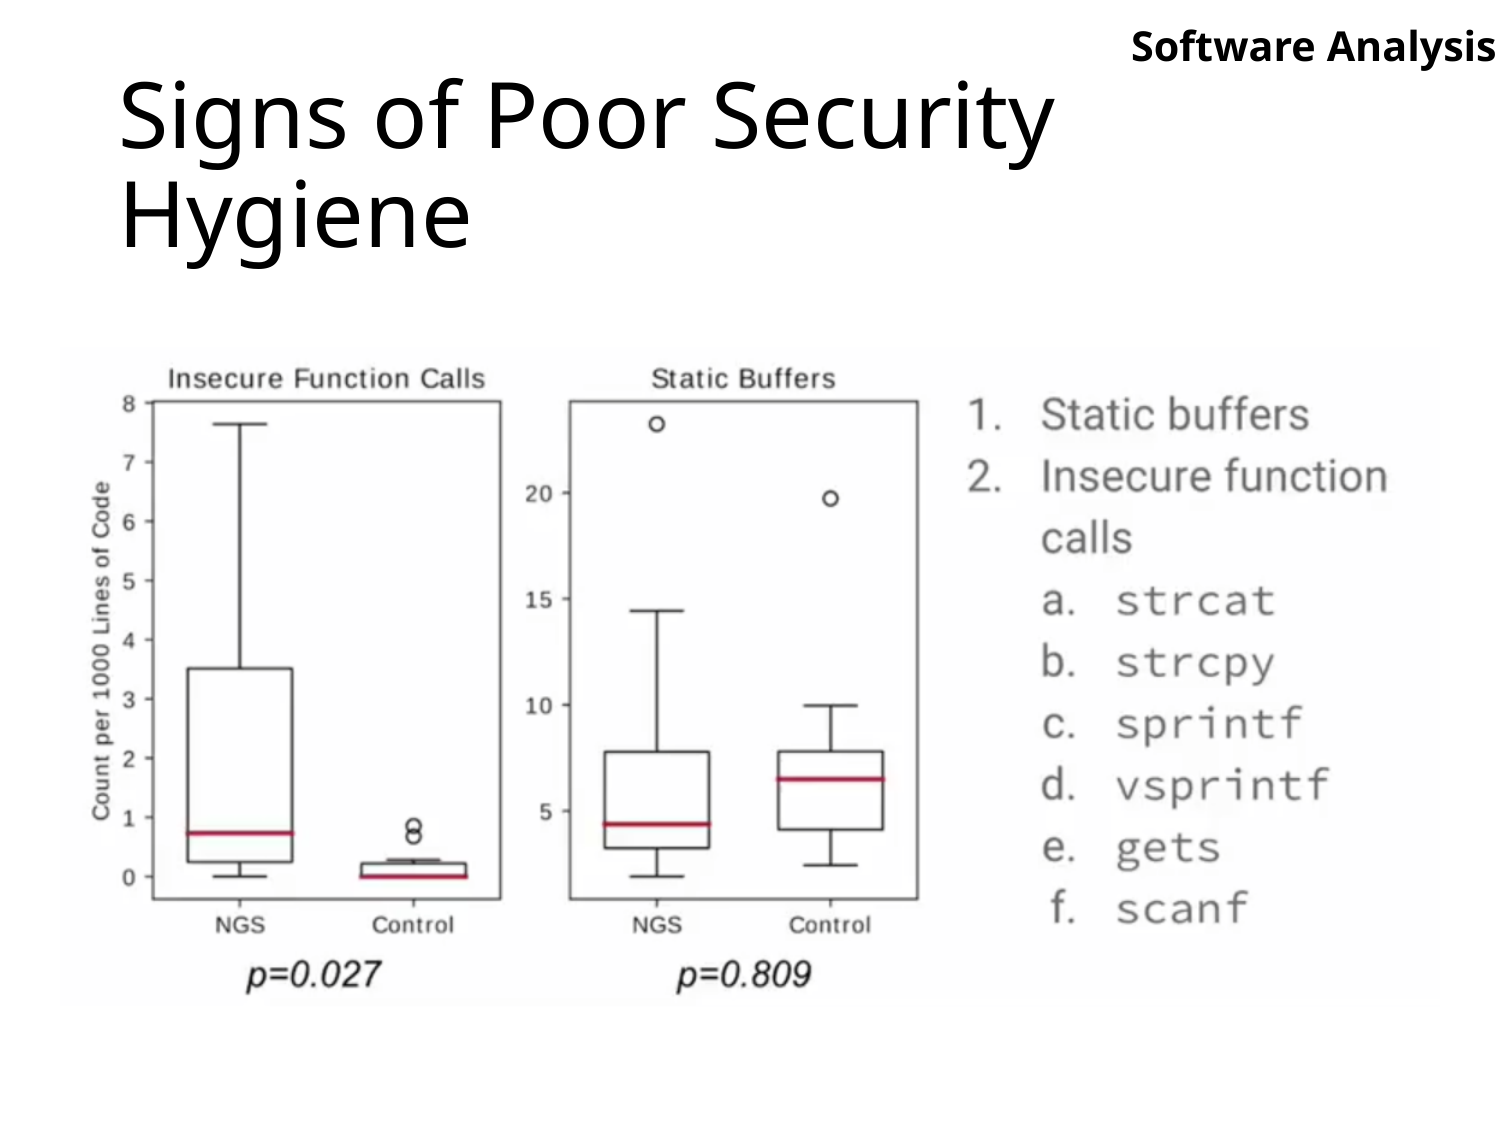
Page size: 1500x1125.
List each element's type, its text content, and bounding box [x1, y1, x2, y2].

title Signs of Poor Security Hygiene [103, 59, 1397, 278]
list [60, 347, 1440, 1007]
text_box Software Analysis [1115, 0, 1500, 98]
